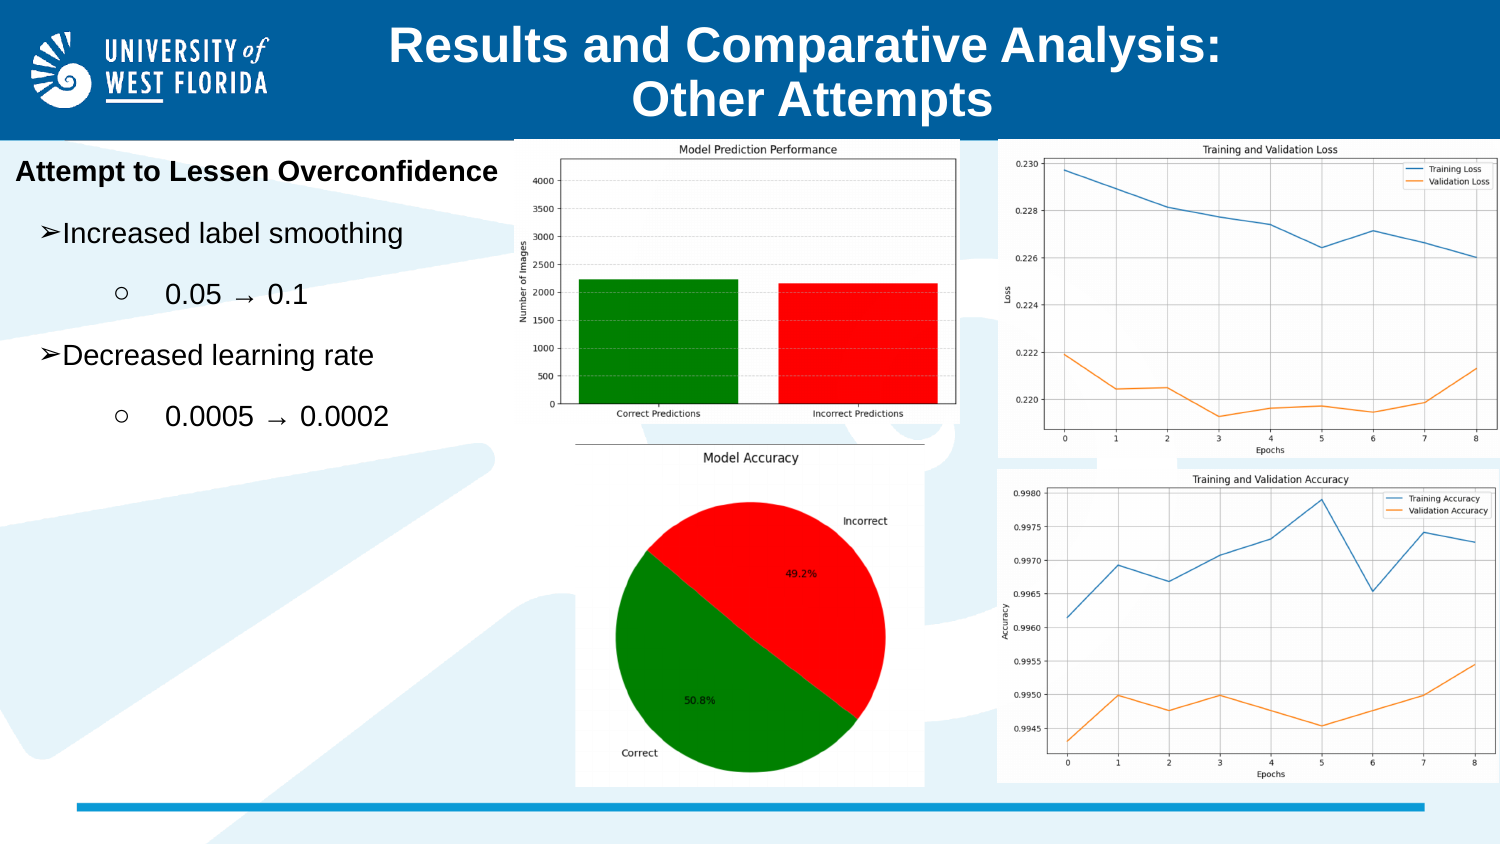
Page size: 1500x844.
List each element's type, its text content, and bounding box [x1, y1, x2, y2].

title Results and Comparative Analysis: Other Attempts [250, 35, 1375, 111]
list Attempt to Lessen Overconfidence Increased label smoothing 0.05 → 0.1 Decreased learning rate 0.0005 → 0.0002 [0, 139, 515, 787]
picture [0, 0, 1500, 844]
